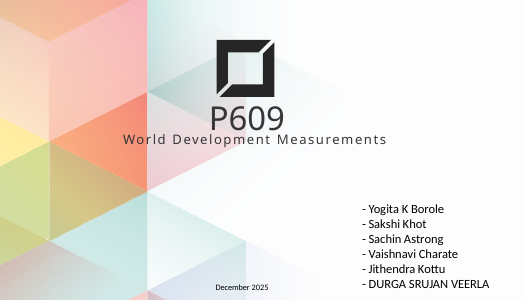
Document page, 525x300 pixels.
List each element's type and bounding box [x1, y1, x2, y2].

picture [0, 0, 525, 300]
text_box [216, 39, 275, 97]
